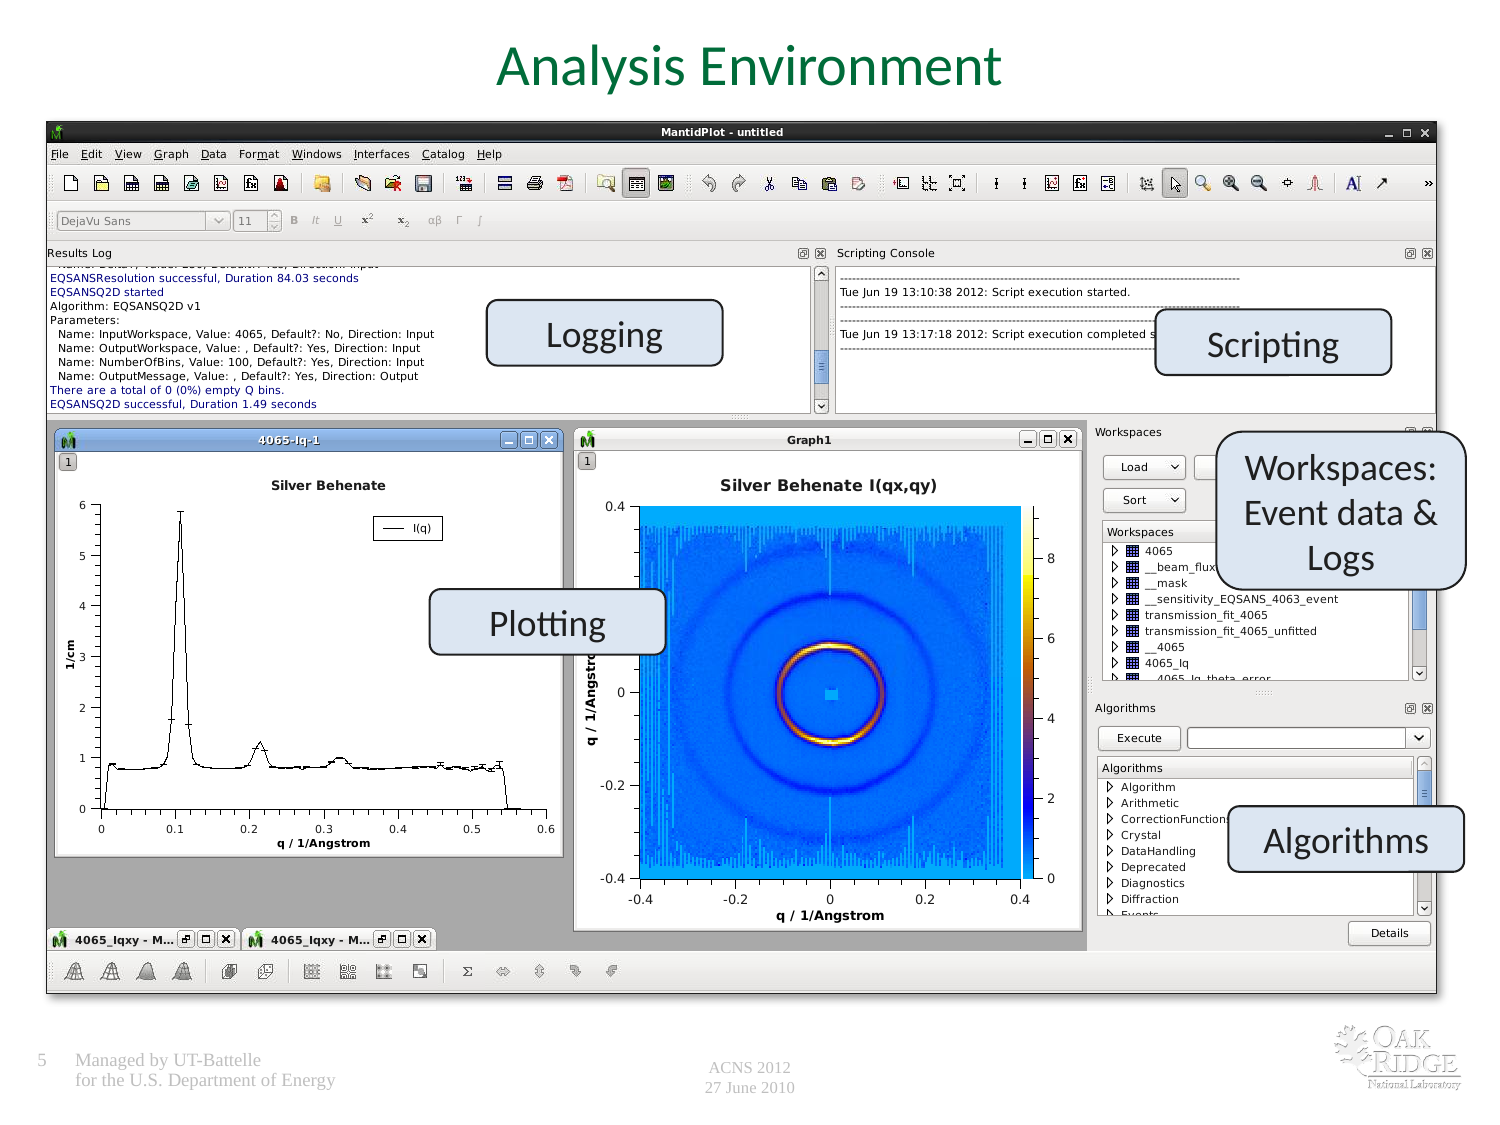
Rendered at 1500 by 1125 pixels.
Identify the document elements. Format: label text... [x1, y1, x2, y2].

picture [1325, 1019, 1472, 1095]
text_box Algorithms [1441, 804, 1467, 874]
picture [46, 121, 1437, 994]
title Analysis Environment [74, 30, 1426, 107]
text_box Workspaces: Event data & Logs [1441, 429, 1468, 592]
